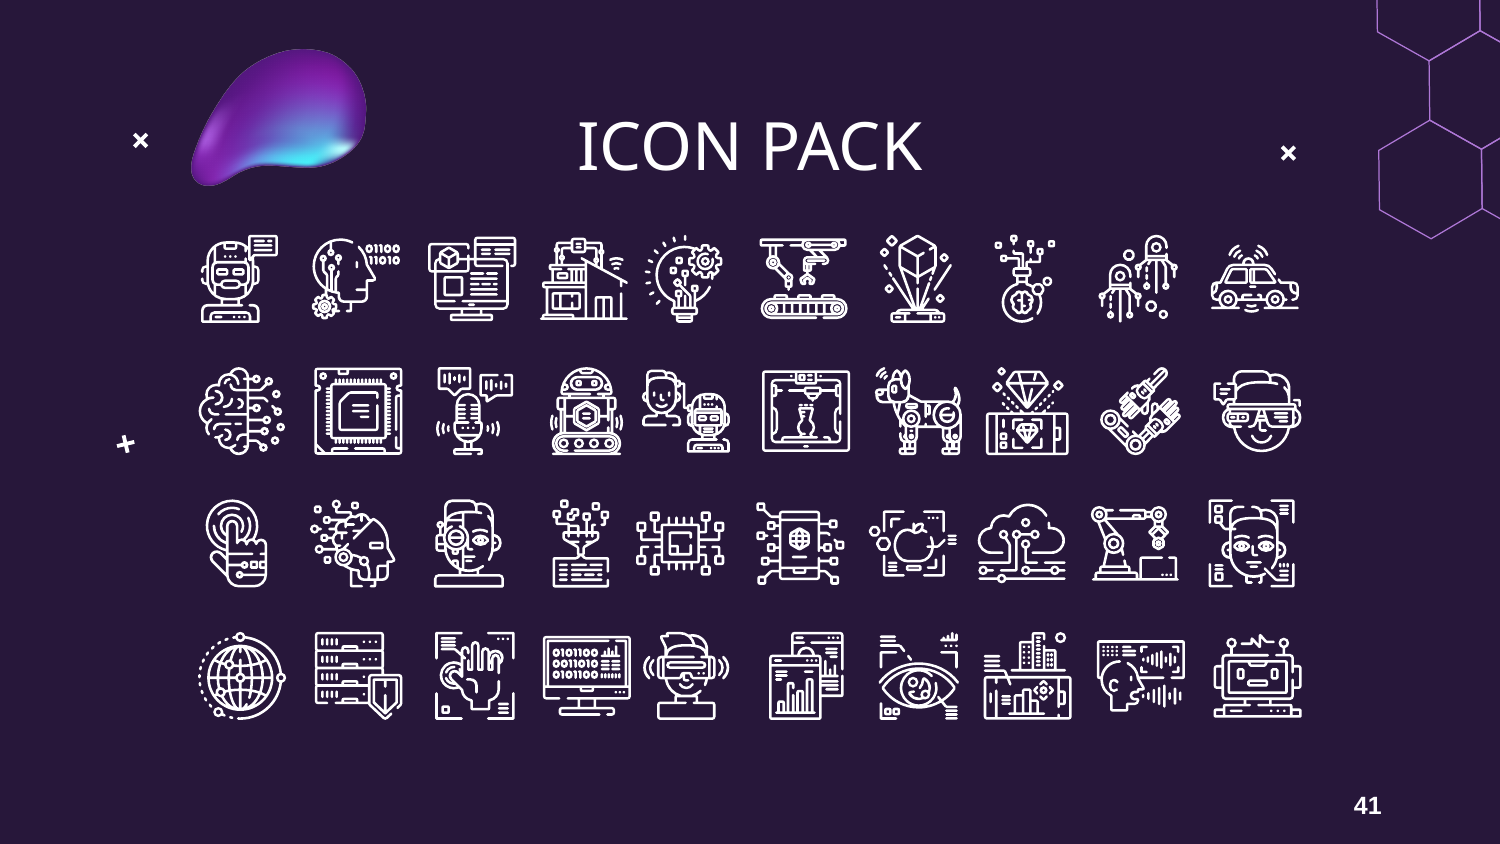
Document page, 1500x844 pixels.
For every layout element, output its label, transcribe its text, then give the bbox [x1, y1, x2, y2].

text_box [1210, 244, 1300, 314]
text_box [1281, 146, 1295, 160]
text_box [134, 133, 148, 147]
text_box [1213, 369, 1302, 453]
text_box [539, 237, 629, 321]
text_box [427, 236, 517, 322]
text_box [1098, 234, 1179, 324]
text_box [635, 511, 725, 576]
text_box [309, 499, 396, 588]
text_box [435, 631, 515, 721]
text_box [874, 366, 963, 456]
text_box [1096, 639, 1186, 712]
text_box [985, 366, 1069, 456]
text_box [759, 238, 848, 320]
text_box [435, 366, 514, 456]
title ICON PACK [374, 88, 1382, 183]
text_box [197, 631, 287, 721]
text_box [878, 631, 960, 721]
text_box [314, 631, 403, 721]
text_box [542, 635, 632, 717]
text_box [642, 631, 730, 721]
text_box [200, 234, 279, 324]
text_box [994, 234, 1056, 324]
picture [159, 26, 385, 214]
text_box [983, 631, 1072, 720]
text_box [641, 369, 731, 453]
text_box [761, 370, 851, 453]
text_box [768, 631, 844, 721]
slide_number 41 [1059, 782, 1397, 828]
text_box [1090, 505, 1180, 582]
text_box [868, 510, 957, 577]
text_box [1213, 633, 1302, 718]
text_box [433, 499, 505, 588]
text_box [198, 366, 286, 456]
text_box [1099, 366, 1182, 456]
title ICON PACK [118, 88, 170, 183]
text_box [644, 234, 723, 324]
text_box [977, 503, 1066, 584]
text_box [311, 238, 401, 320]
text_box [756, 501, 845, 585]
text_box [314, 367, 403, 455]
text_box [549, 366, 624, 456]
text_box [1208, 499, 1295, 588]
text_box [552, 499, 610, 588]
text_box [879, 234, 953, 324]
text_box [119, 437, 133, 451]
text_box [204, 499, 268, 588]
